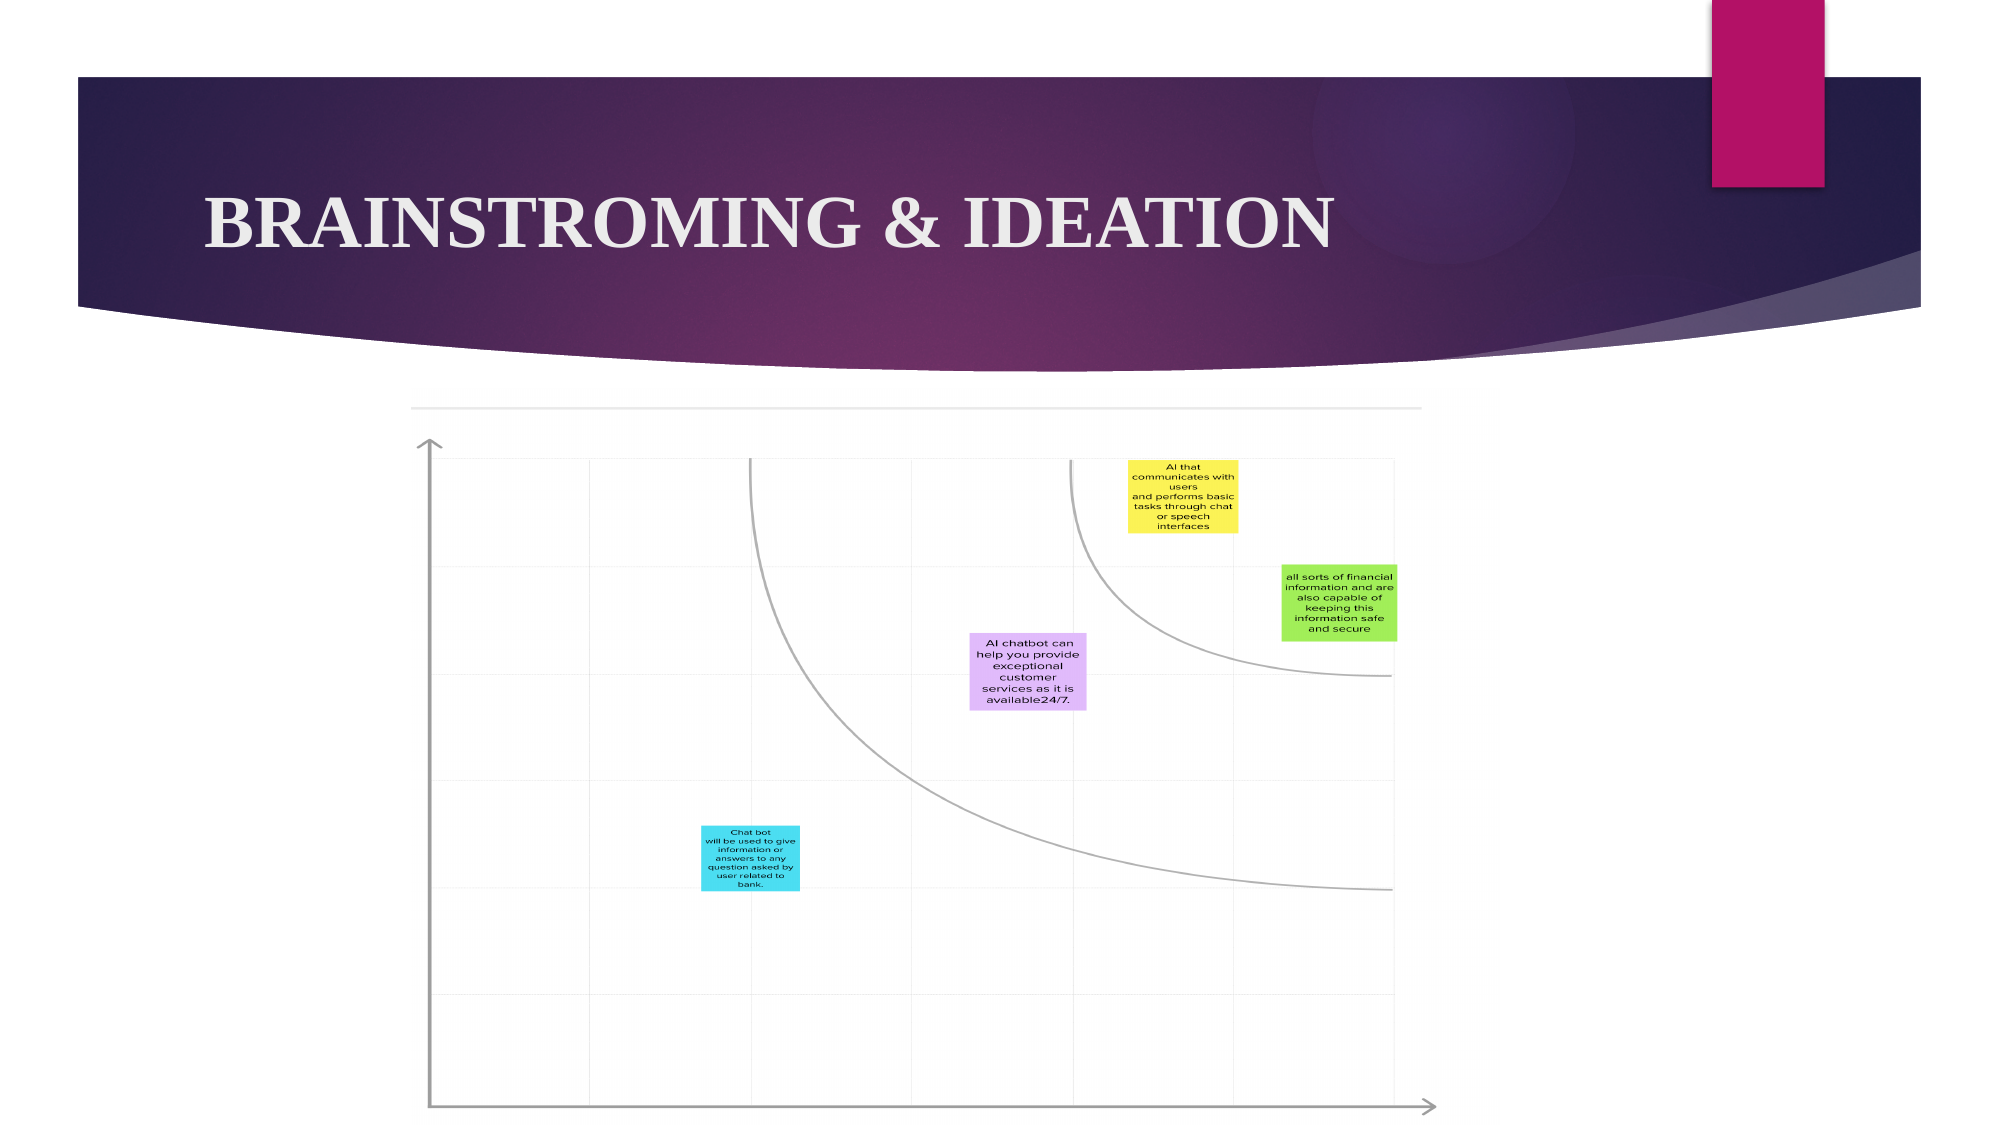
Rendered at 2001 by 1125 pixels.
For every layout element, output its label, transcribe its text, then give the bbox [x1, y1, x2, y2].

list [411, 388, 1501, 1125]
title BRAINSTROMING & IDEATION [189, 159, 1627, 276]
